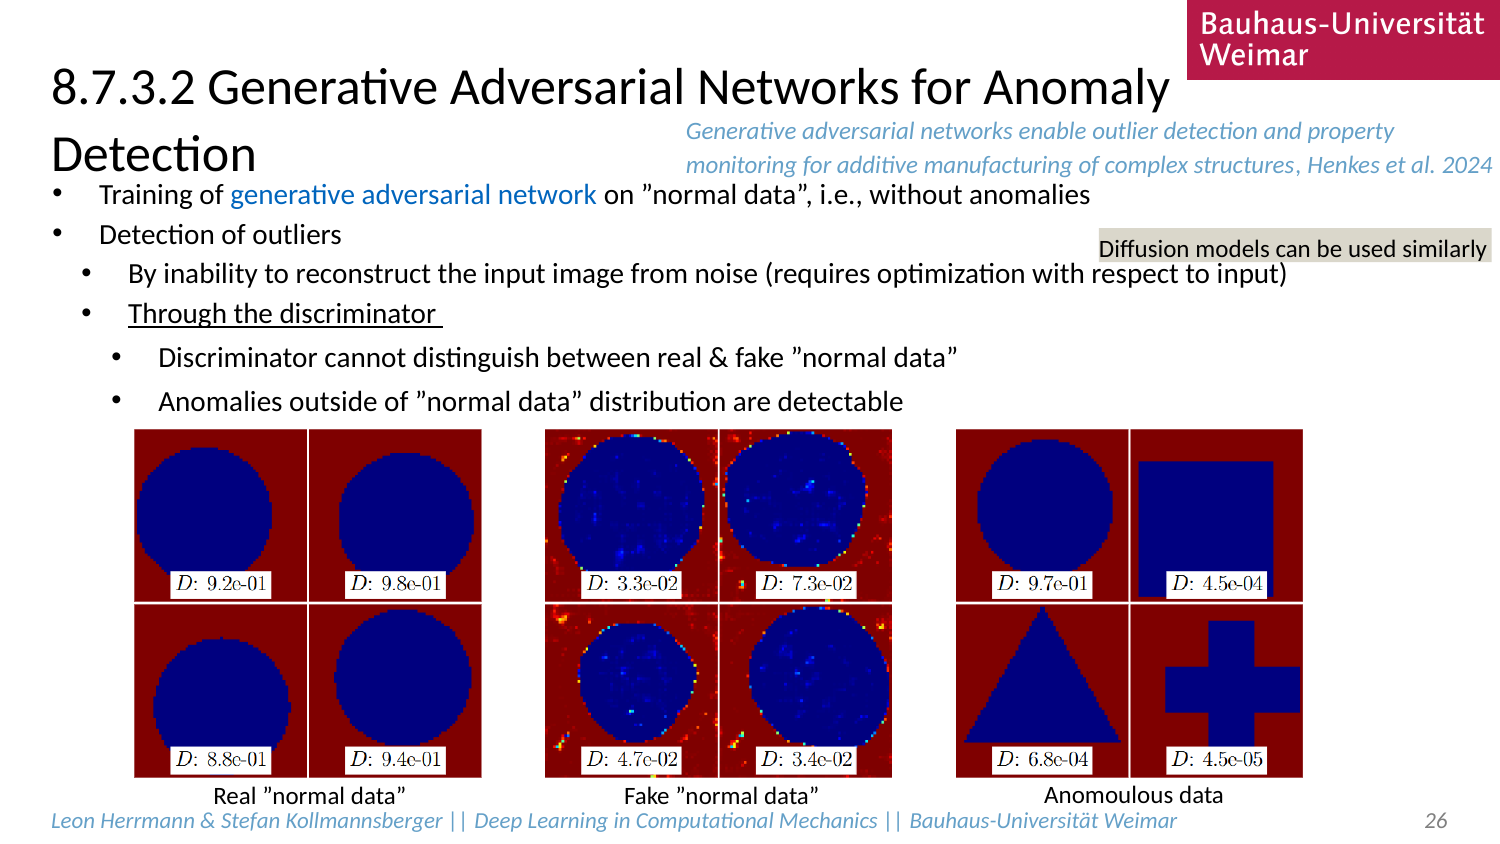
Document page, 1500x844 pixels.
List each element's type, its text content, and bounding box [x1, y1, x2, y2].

text_box Diffusion models can be used similarly [1098, 228, 1492, 263]
picture [1187, 0, 1500, 80]
text_box Generative adversarial networks enable outlier detection and property monitoring for additive manufacturing of complex structures, Henkes et al. 2024 [685, 110, 1500, 179]
slide_number 26 [1311, 796, 1448, 842]
list Training of generative adversarial network on ”normal data”, i.e., without anomalies Detection of outliers By inability to reconstruct the input image from noise (requires optimization with respect to input) Through the discriminator Discriminator cannot distinguish between real & fake ”normal data” Anomalies outside of ”normal data” distribution are detectable [52, 179, 1449, 787]
footer Leon Herrmann & Stefan Kollmannsberger || Deep Learning in Computational Mechanics || Bauhaus-Universität Weimar [51, 796, 1311, 842]
text_box Fake ”normal data” [624, 796, 821, 810]
text_box Real ”normal data” [213, 796, 408, 810]
title 8.7.3.2 Generative Adversarial Networks for Anomaly Detection [50, 48, 1189, 181]
picture [119, 415, 1311, 787]
text_box Anomoulous data [1044, 796, 1225, 809]
